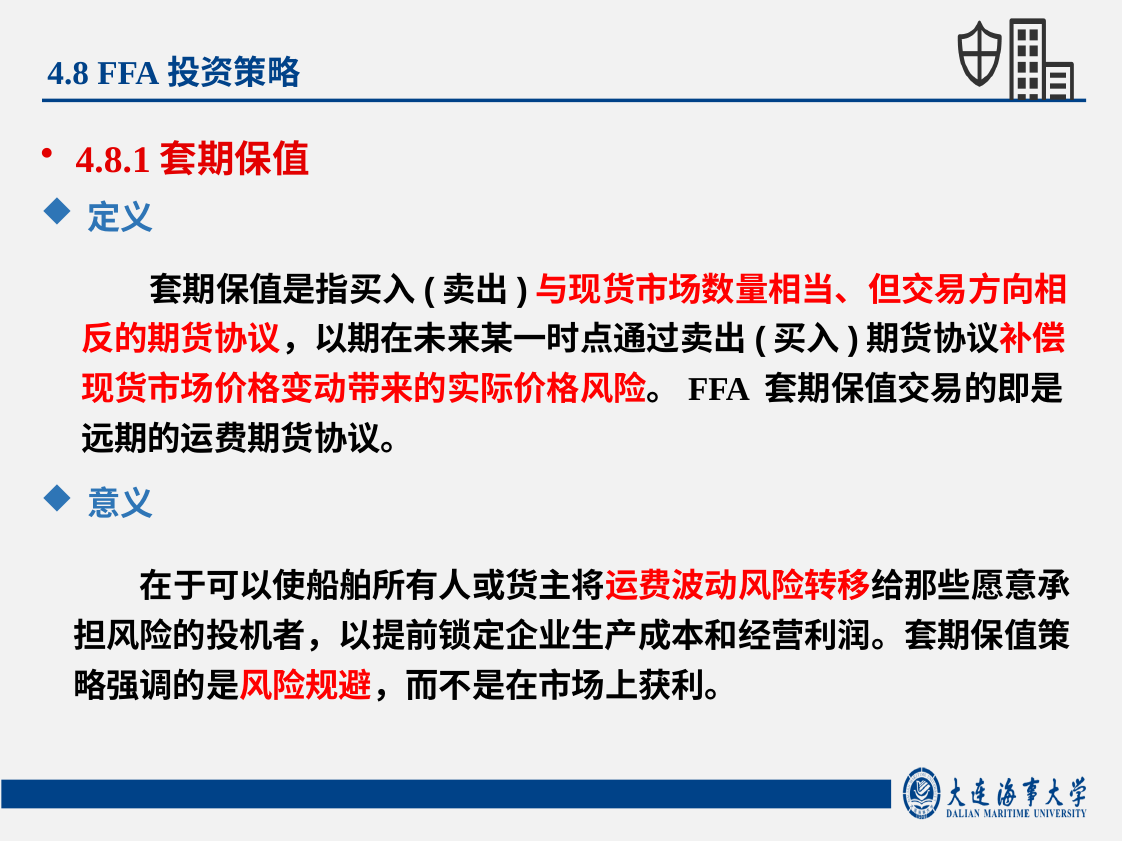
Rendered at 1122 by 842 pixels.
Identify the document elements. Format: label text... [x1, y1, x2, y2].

text_box 在于可以使船舶所有人或货主将运费波动风险转移给那些愿意承担风险的投机者，以提前锁定企业生产成本和经营利润。套期保值策略强调的是风险规避，而不是在市场上获利。 [58, 540, 1108, 712]
text_box 意义 [29, 464, 1005, 528]
picture [957, 18, 1074, 100]
text_box 定义 [29, 187, 1005, 242]
picture [902, 767, 1087, 820]
text_box 4.8.1套期保值 [29, 116, 1005, 187]
text_box 套期保值是指买入(卖出)与现货市场数量相当、但交易方向相反的期货协议，以期在未来某一时点通过卖出(买入)期货协议补偿现货市场价格变动带来的实际价格风险。FFA 套期保值交易的即是远期的运费期货协议。 [70, 252, 1084, 463]
text_box 4.8 FFA投资策略 [36, 46, 320, 98]
